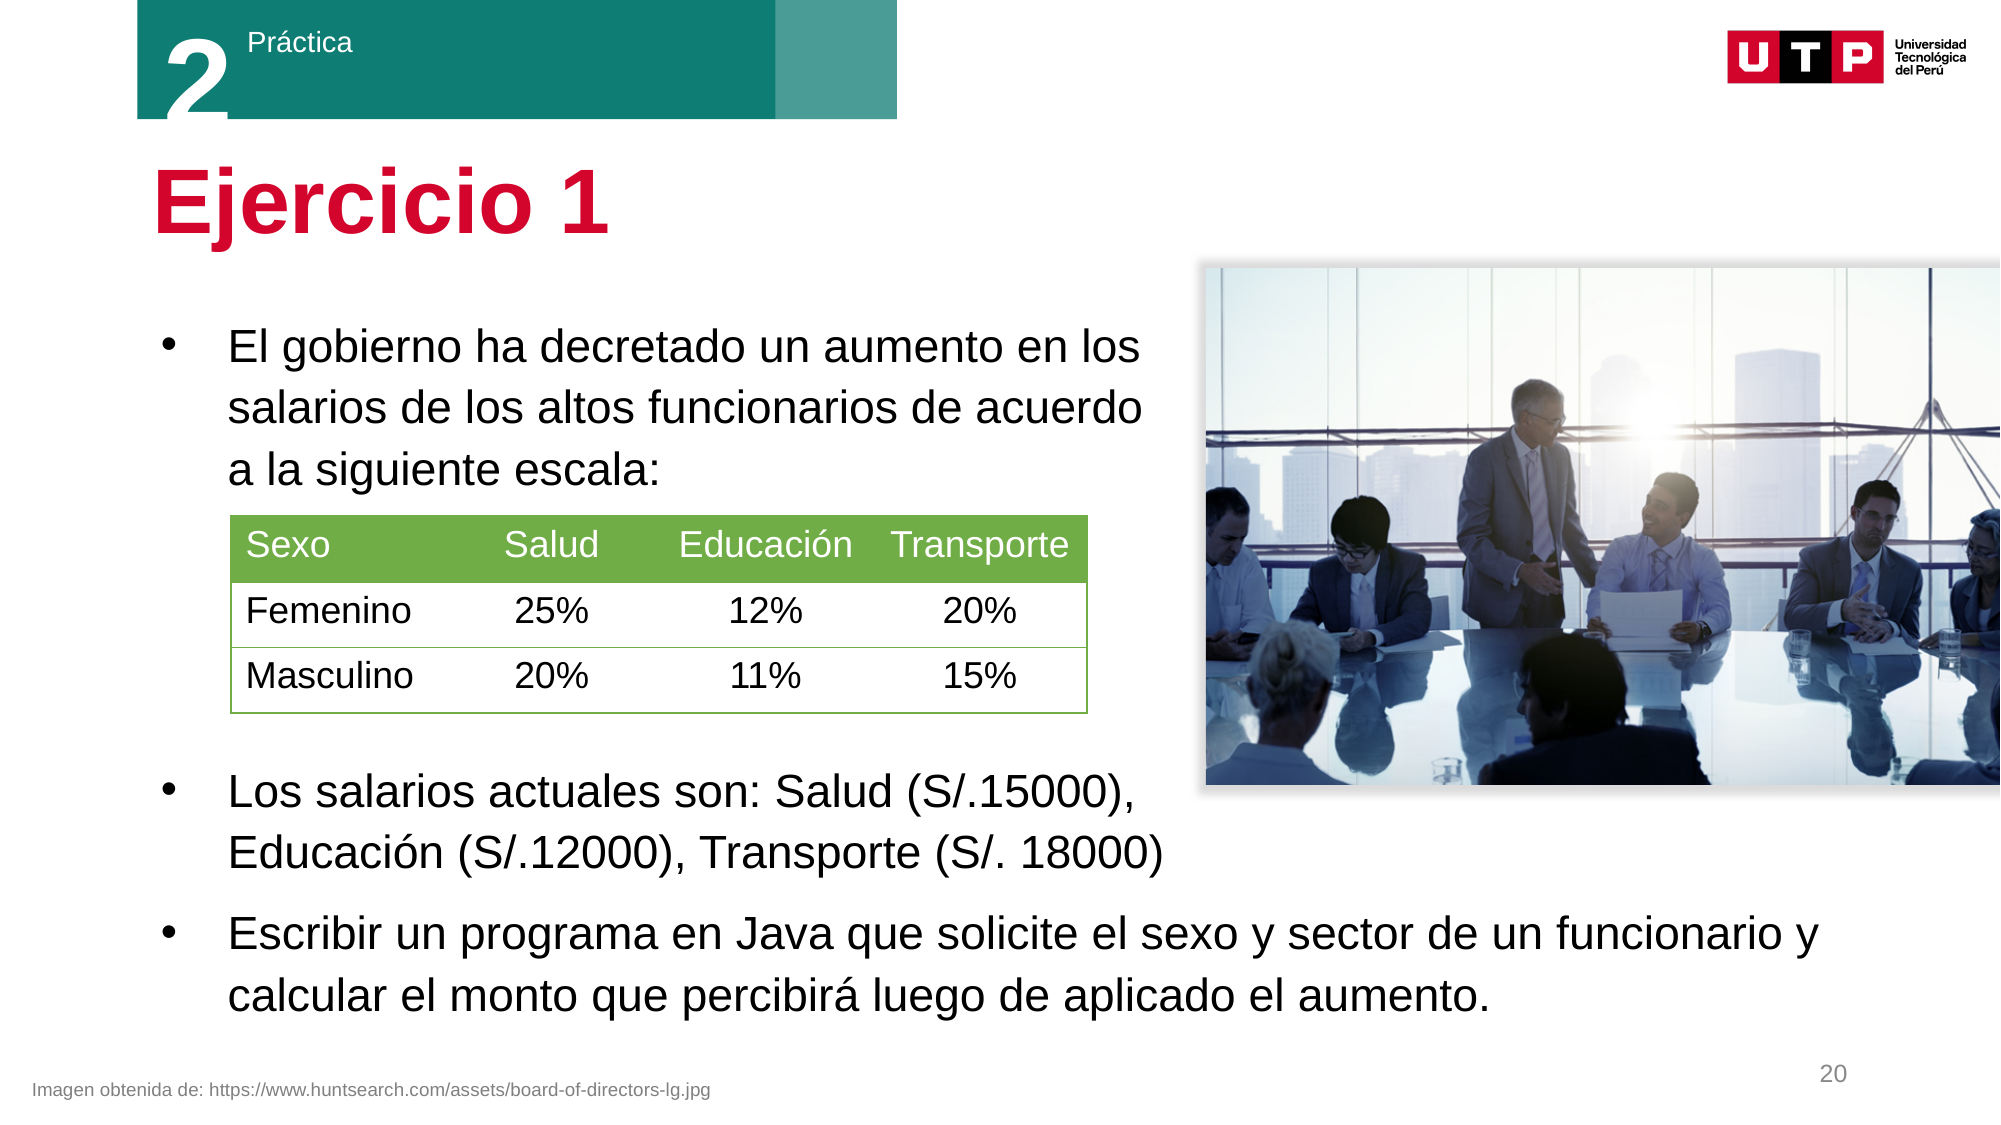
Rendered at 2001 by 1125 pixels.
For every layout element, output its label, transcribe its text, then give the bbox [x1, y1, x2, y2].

table_cell 20%​ [445, 648, 659, 712]
table_header Salud​ [445, 517, 659, 581]
table_cell Masculino​ [232, 648, 445, 712]
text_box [137, 0, 898, 161]
slide_number 20 [1412, 1043, 1863, 1103]
list El gobierno ha decretado un aumento en los salarios de los altos funcionarios de acuerdo a la siguiente escala: Los salarios actuales son: Salud (S/.15000), Educación (S/.12000), Transporte (S/. 18000) Escribir un programa en Java que solicite el sexo y sector de un funcionario y calcular el monto que percibirá luego de aplicado el aumento. [137, 302, 1863, 1043]
table_cell 12%​ [659, 583, 873, 647]
table_cell Femenino​ [232, 583, 445, 647]
text_box Imagen obtenida de: https://www.huntsearch.com/assets/board-of-directors-lg.jpg [17, 1070, 1018, 1108]
table_header Transporte​ [873, 517, 1086, 581]
table_cell 20%​ [873, 583, 1086, 647]
table_cell 11%​ [659, 648, 873, 712]
picture [1205, 268, 2000, 785]
table_cell 25%​ [445, 583, 659, 647]
picture [1716, 22, 1973, 89]
table_header Educación​ [659, 517, 873, 581]
title Ejercicio 1 [137, 139, 1863, 269]
table_cell 15%​ [873, 648, 1086, 712]
table_header Sexo​ [232, 517, 445, 581]
